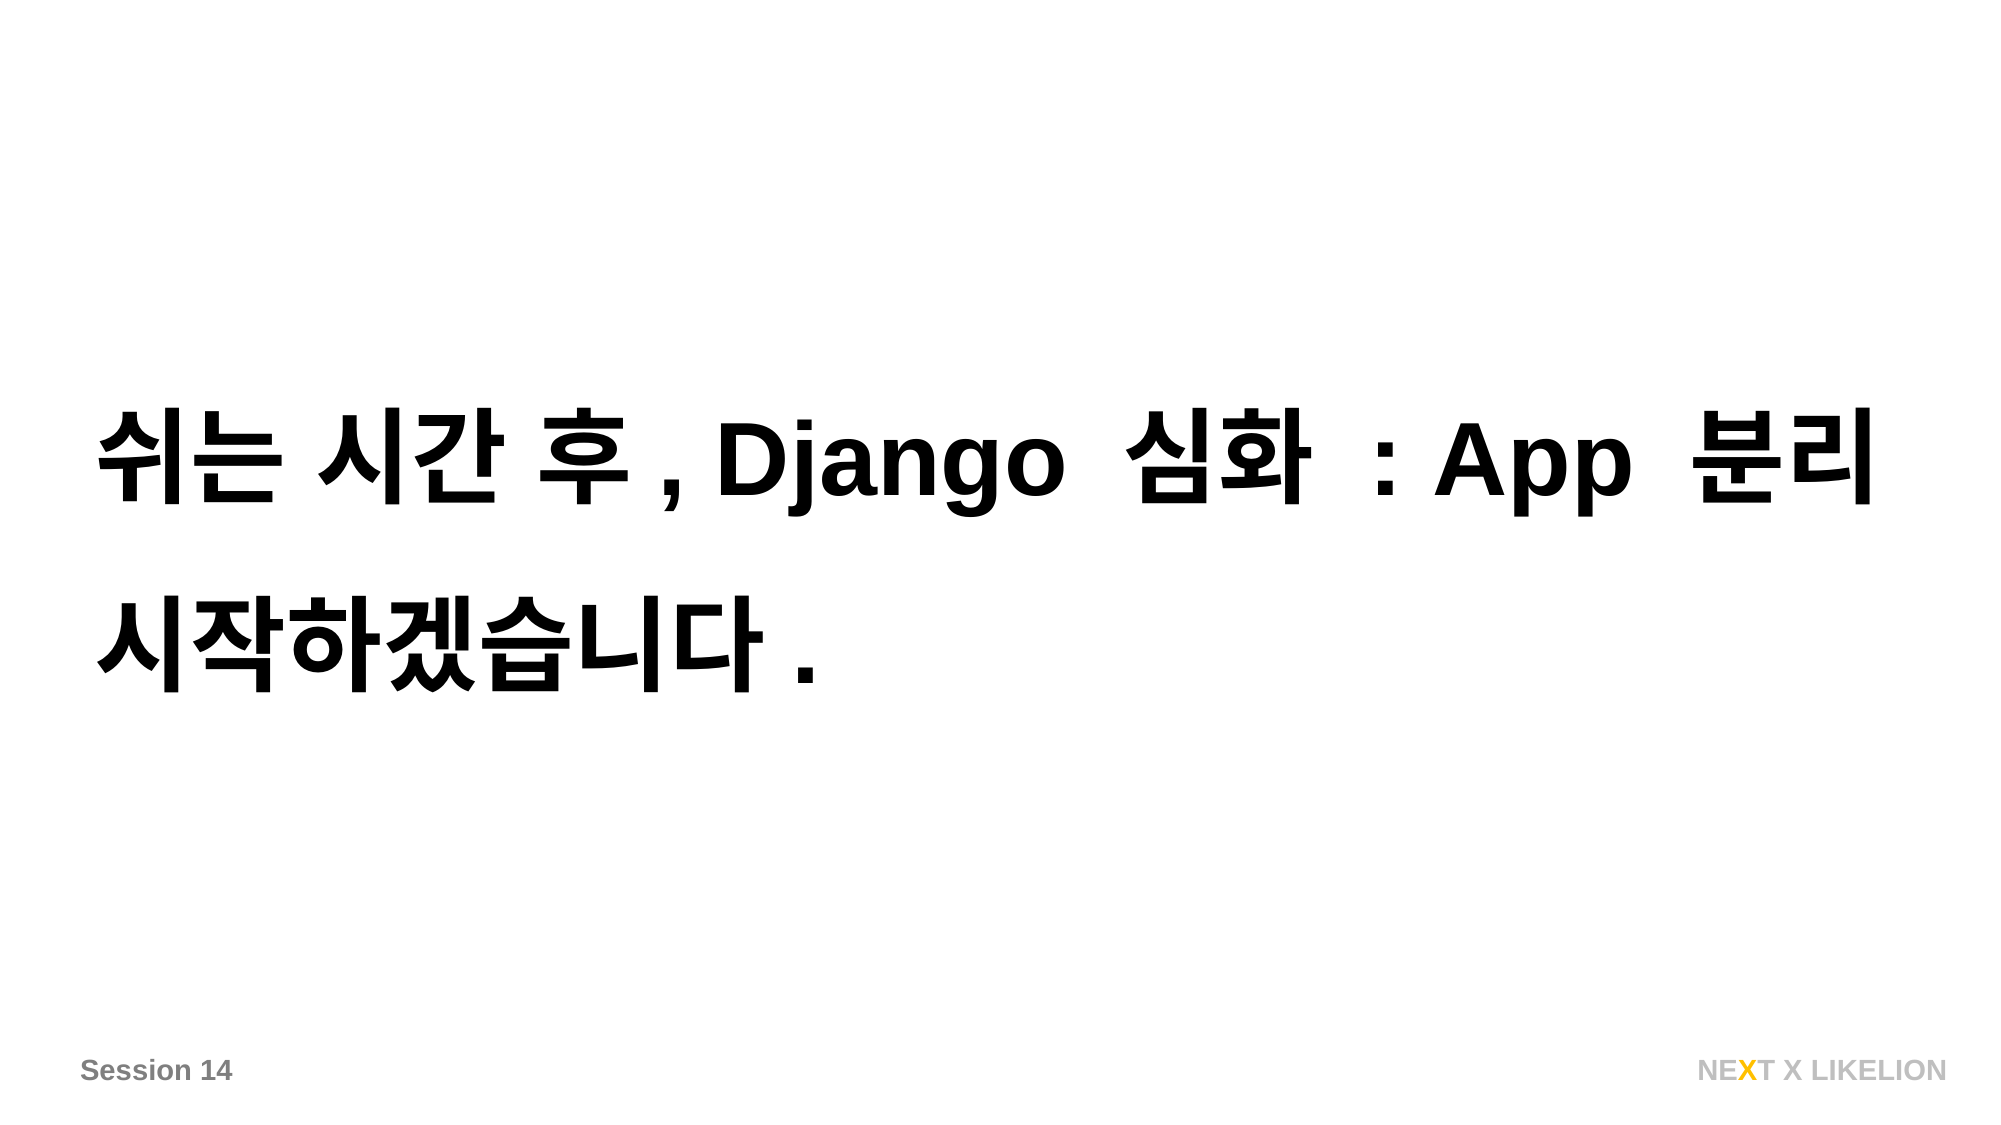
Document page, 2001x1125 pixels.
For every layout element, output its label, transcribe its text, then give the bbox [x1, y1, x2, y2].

text_box NEXT X LIKELION [1682, 1044, 1965, 1095]
text_box 쉬는 시간 후, Django 심화 : App 분리 시작하겠습니다. [79, 321, 1930, 712]
text_box Session 14 [65, 1044, 253, 1095]
